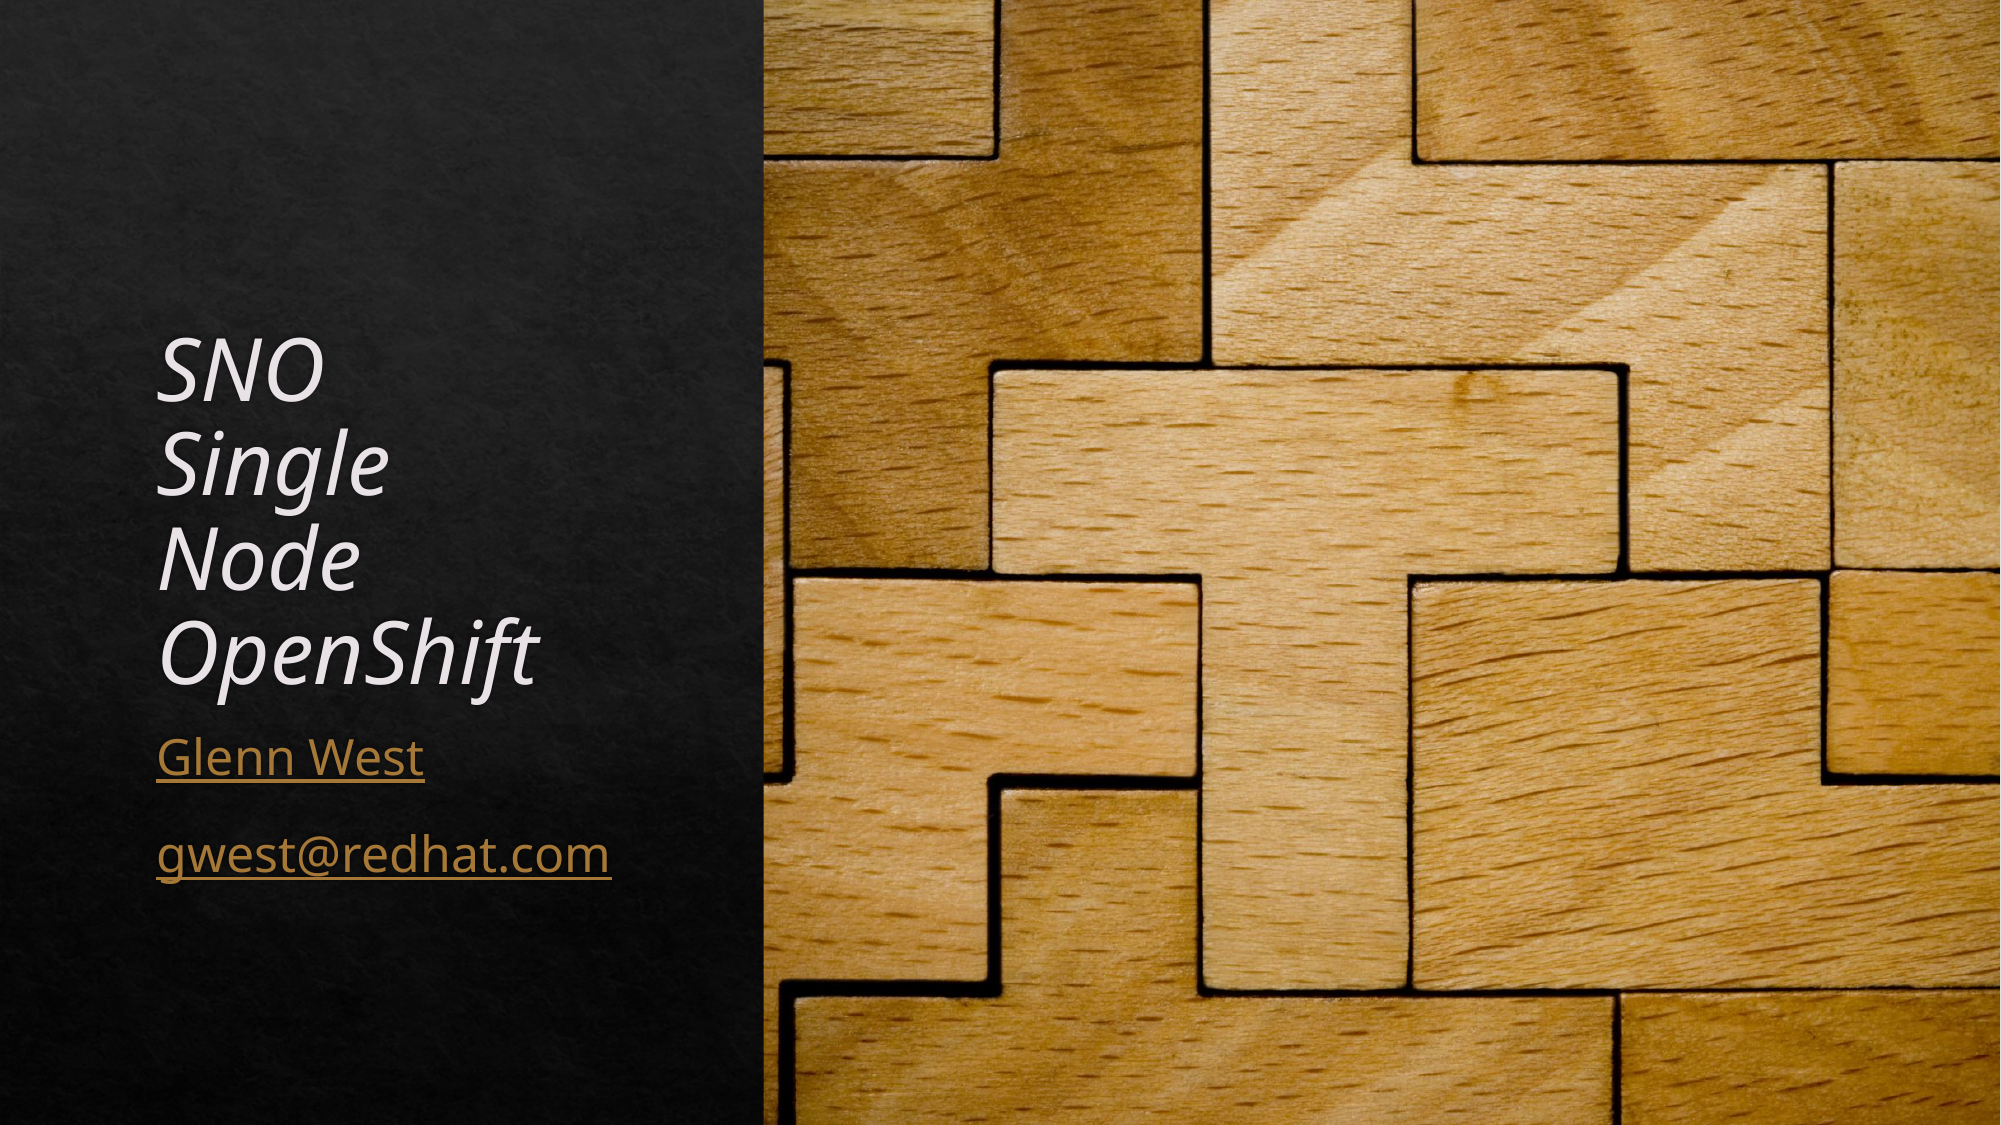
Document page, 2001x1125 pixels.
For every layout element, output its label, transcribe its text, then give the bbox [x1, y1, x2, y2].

subtitle Glenn West gwest@redhat.com [141, 711, 754, 906]
title SNO Single Node OpenShift [141, 137, 697, 707]
picture [763, 0, 2000, 1125]
text_box [0, 0, 757, 1125]
